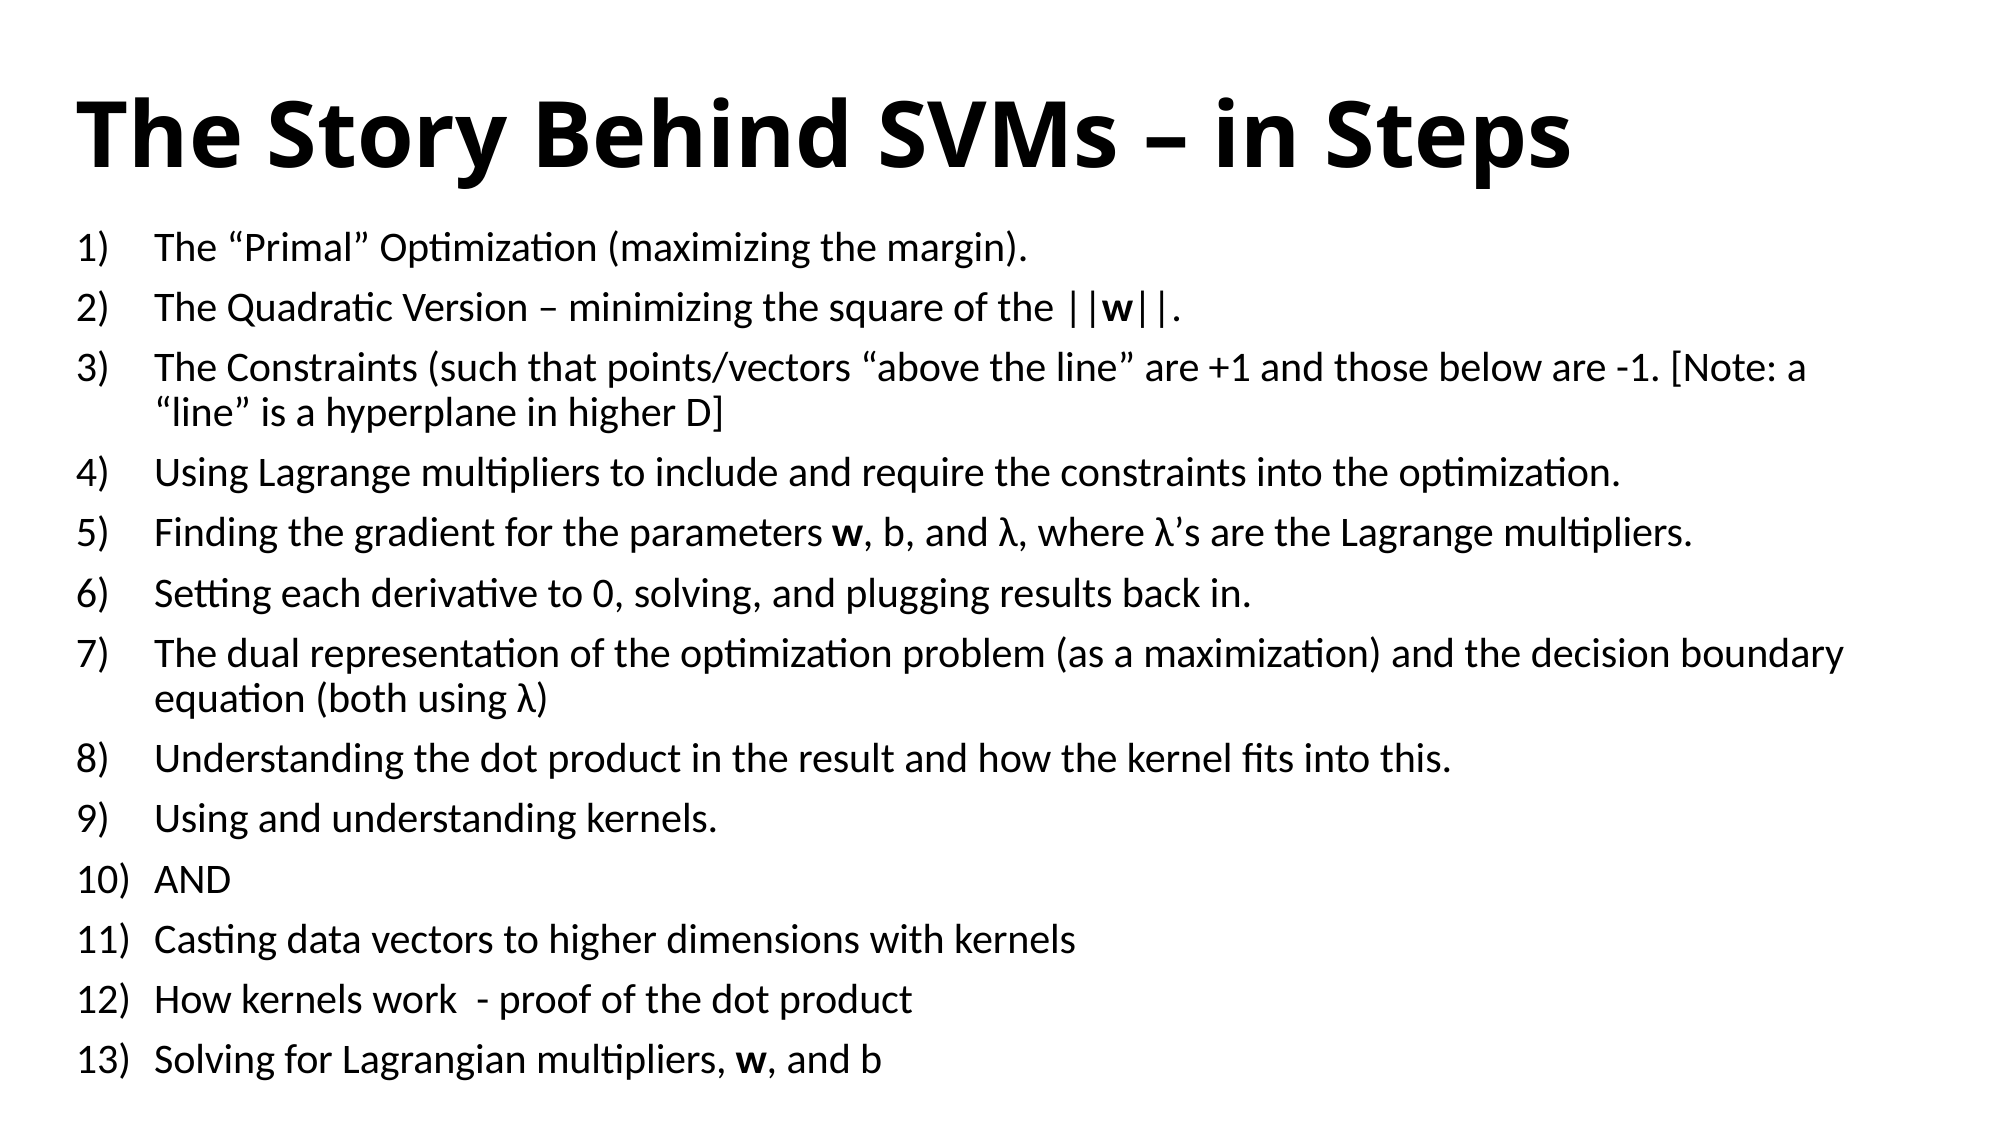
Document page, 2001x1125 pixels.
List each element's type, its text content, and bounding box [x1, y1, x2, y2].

title The Story Behind SVMs – in Steps [60, 29, 1786, 217]
list The “Primal” Optimization (maximizing the margin). The Quadratic Version – minimizing the square of the ||w||. The Constraints (such that points/vectors “above the line” are +1 and those below are -1. [Note: a “line” is a hyperplane in higher D] Using Lagrange multipliers to include and require the constraints into the optimization. Finding the gradient for the parameters w, b, and λ, where λ’s are the Lagrange multipliers. Setting each derivative to 0, solving, and plugging results back in. The dual representation of the optimization problem (as a maximization) and the decision boundary equation (both using λ) Understanding the dot product in the result and how the kernel fits into this. Using and understanding kernels. AND Casting data vectors to higher dimensions with kernels How kernels work - proof of the dot product Solving for Lagrangian multipliers, w, and b [60, 217, 1863, 1096]
